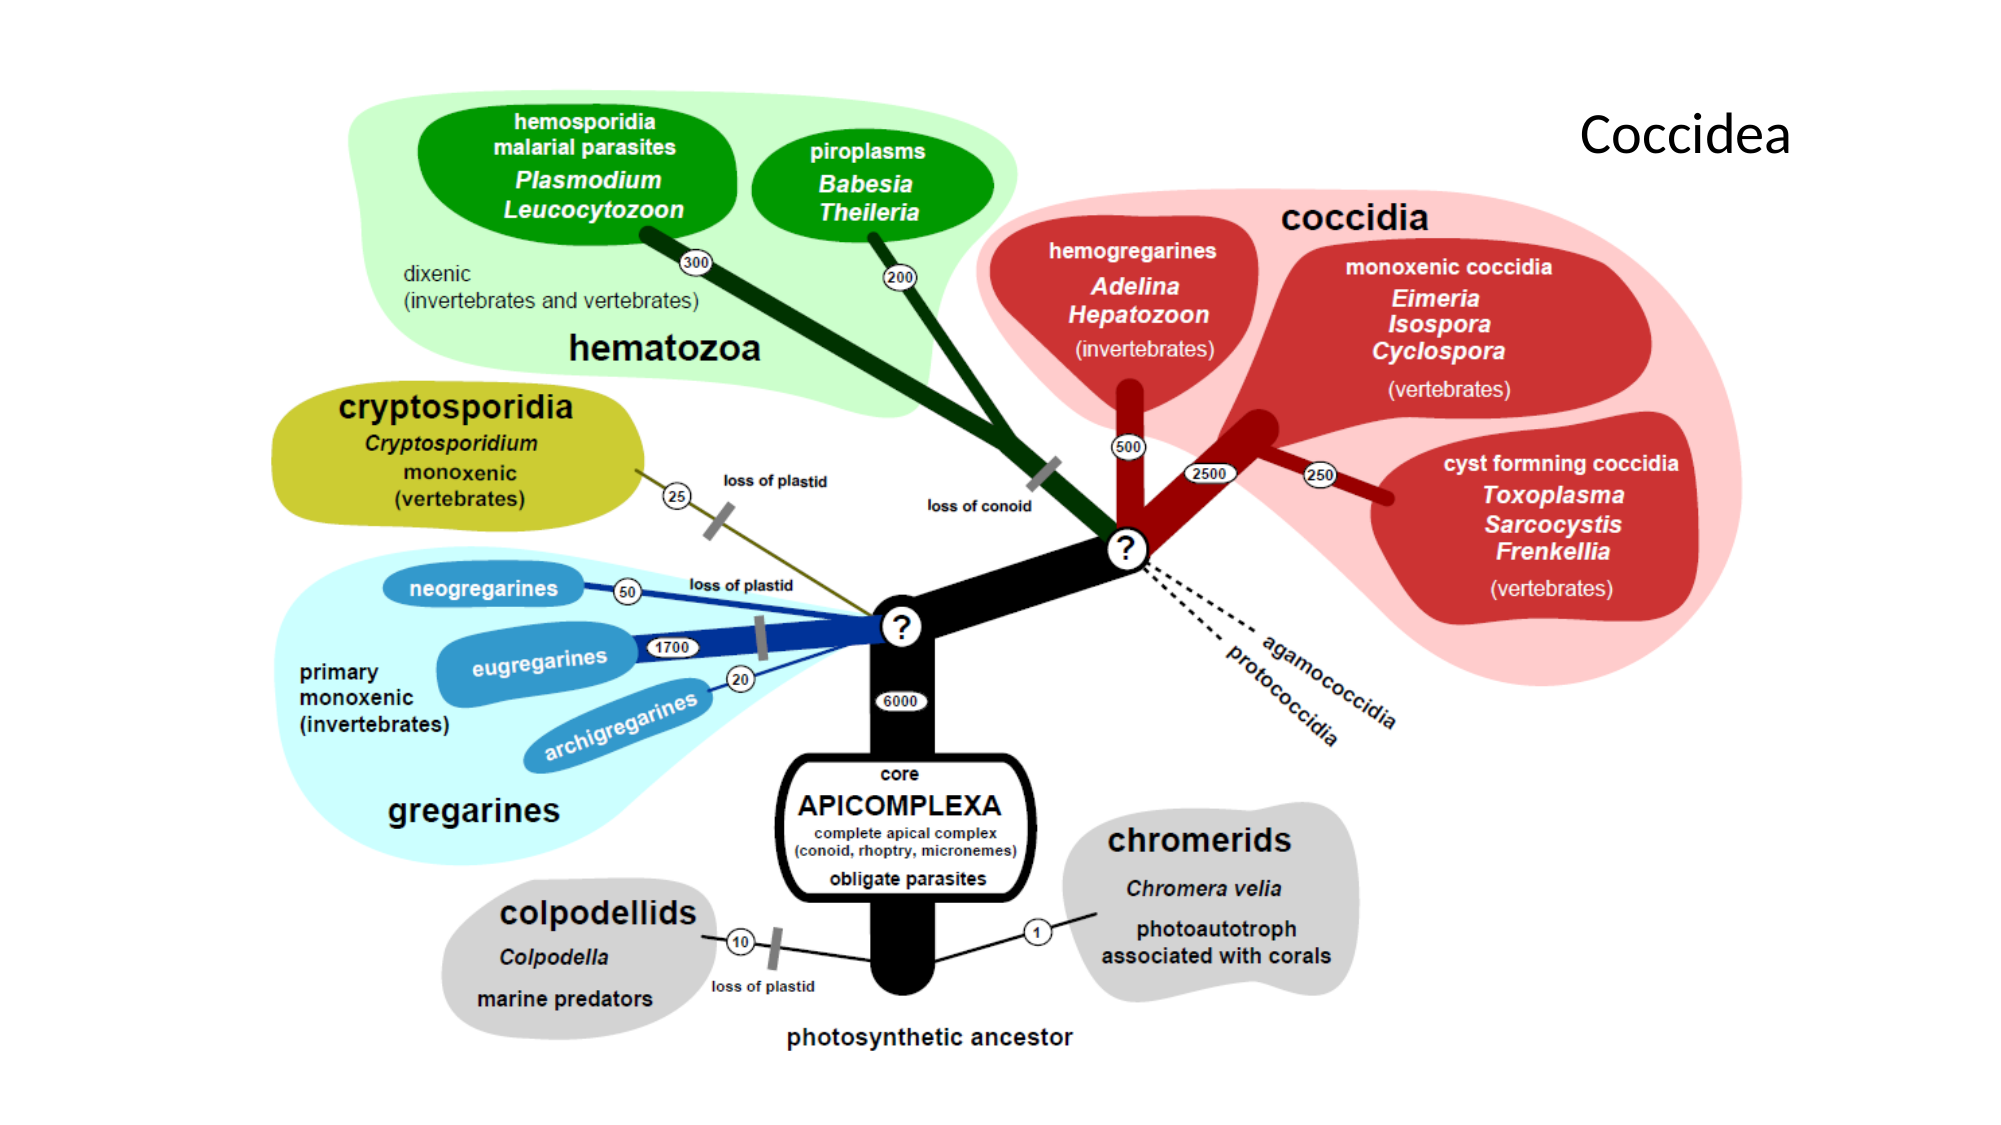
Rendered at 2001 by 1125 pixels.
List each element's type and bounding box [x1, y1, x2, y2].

picture [157, 19, 1833, 1125]
